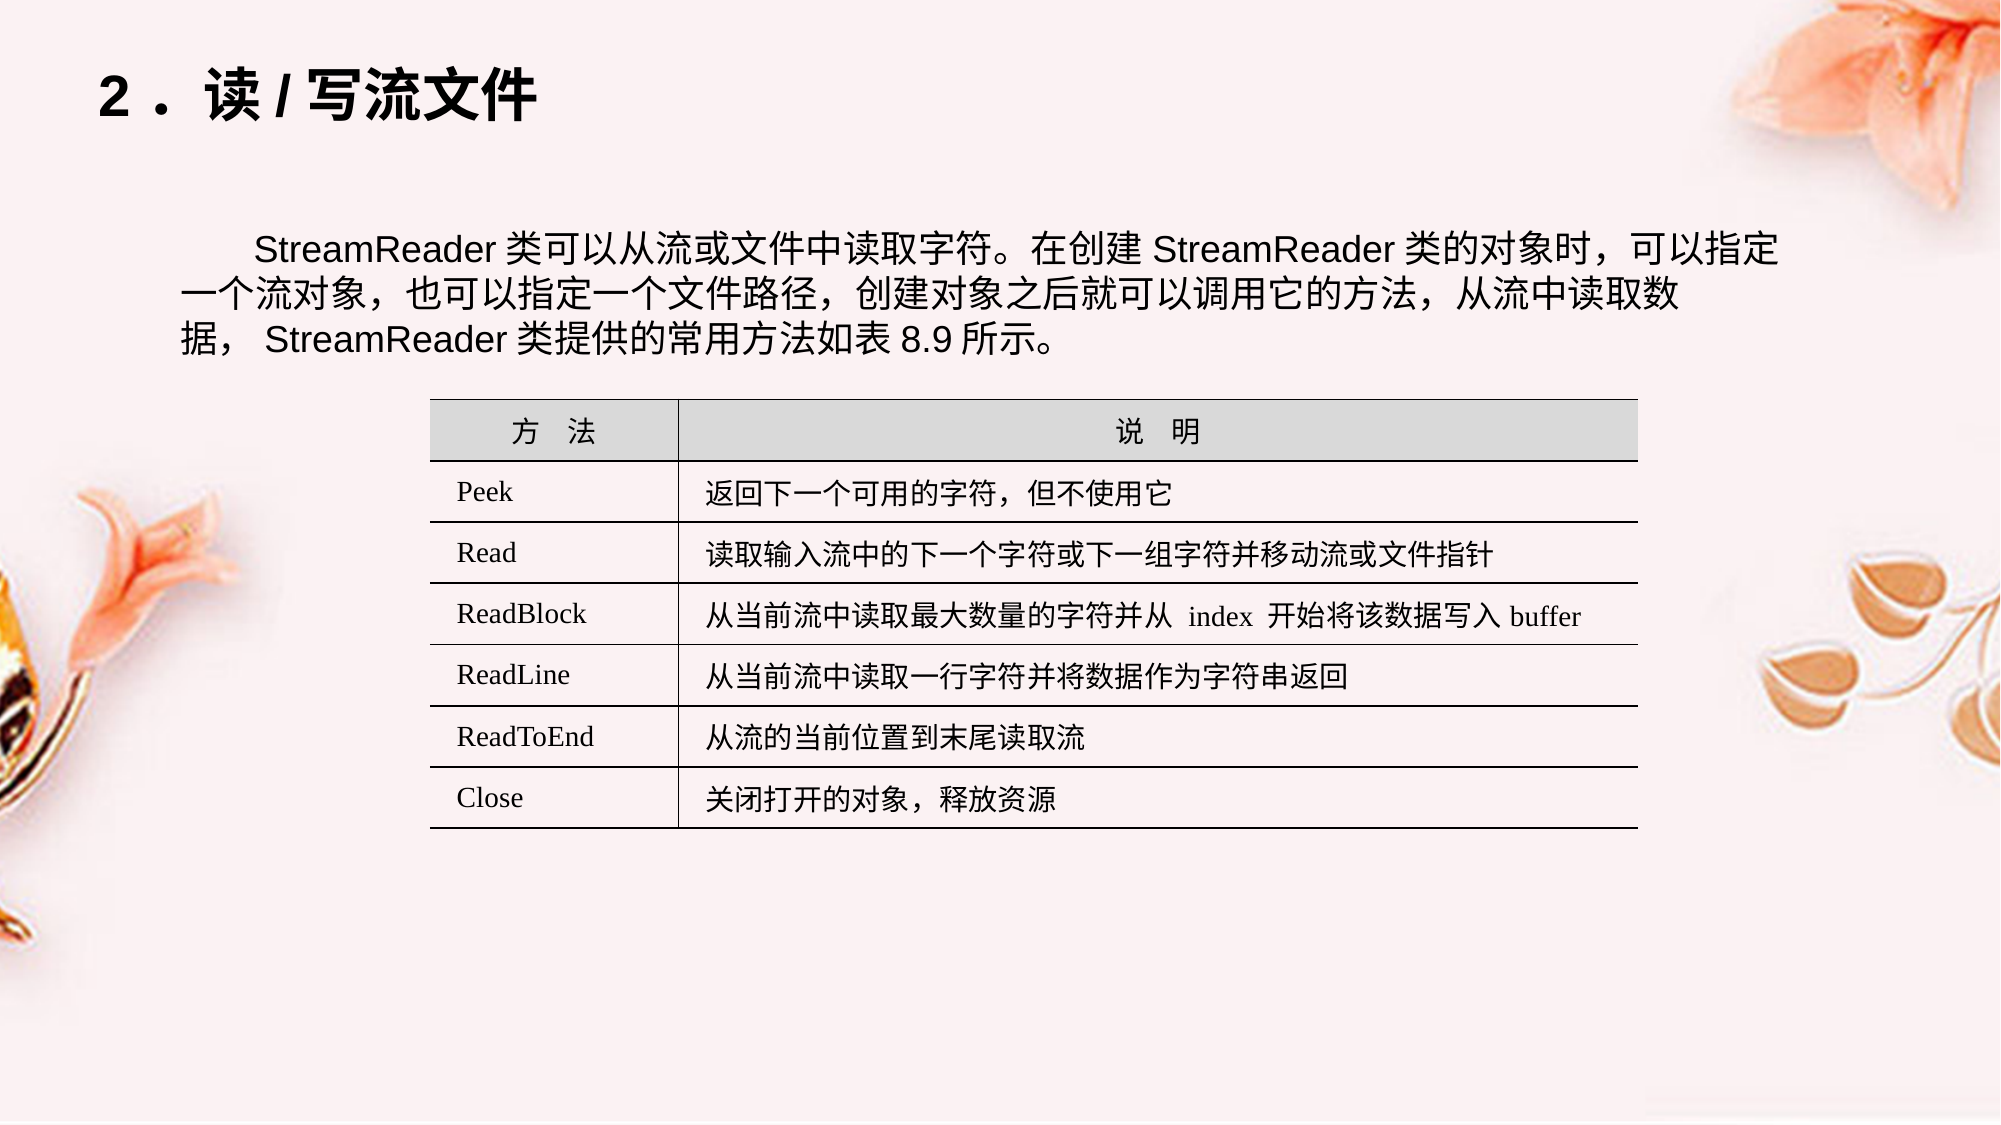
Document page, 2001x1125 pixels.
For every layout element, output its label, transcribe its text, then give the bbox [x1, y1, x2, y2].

table_cell 从当前流中读取最大数量的字符并从 index 开始将该数据写入buffer [679, 584, 1638, 644]
table_cell 从当前流中读取一行字符并将数据作为字符串返回 [679, 645, 1638, 705]
text_box 2．读/写流文件 [83, 58, 1132, 136]
table_cell ReadToEnd [430, 707, 678, 766]
table_header 说 明 [679, 400, 1638, 460]
table_cell 关闭打开的对象，释放资源 [679, 768, 1638, 827]
table_cell 读取输入流中的下一个字符或下一组字符并移动流或文件指针 [679, 523, 1638, 582]
text_box StreamReader类可以从流或文件中读取字符。在创建StreamReader类的对象时，可以指定一个流对象，也可以指定一个文件路径，创建对象之后就可以调用它的方法，从流中读取数据，StreamReader类提供的常用方法如表8.9所示。 [165, 217, 1807, 368]
table_cell ReadBlock [430, 584, 678, 644]
table_cell Close [430, 768, 678, 827]
table_header 方 法 [430, 400, 678, 460]
table_cell Peek [430, 462, 678, 521]
table_cell Read [430, 523, 678, 582]
table_cell ReadLine [430, 645, 678, 705]
table_cell 从流的当前位置到末尾读取流 [679, 707, 1638, 766]
picture [0, 0, 2001, 1125]
table_cell 返回下一个可用的字符，但不使用它 [679, 462, 1638, 521]
